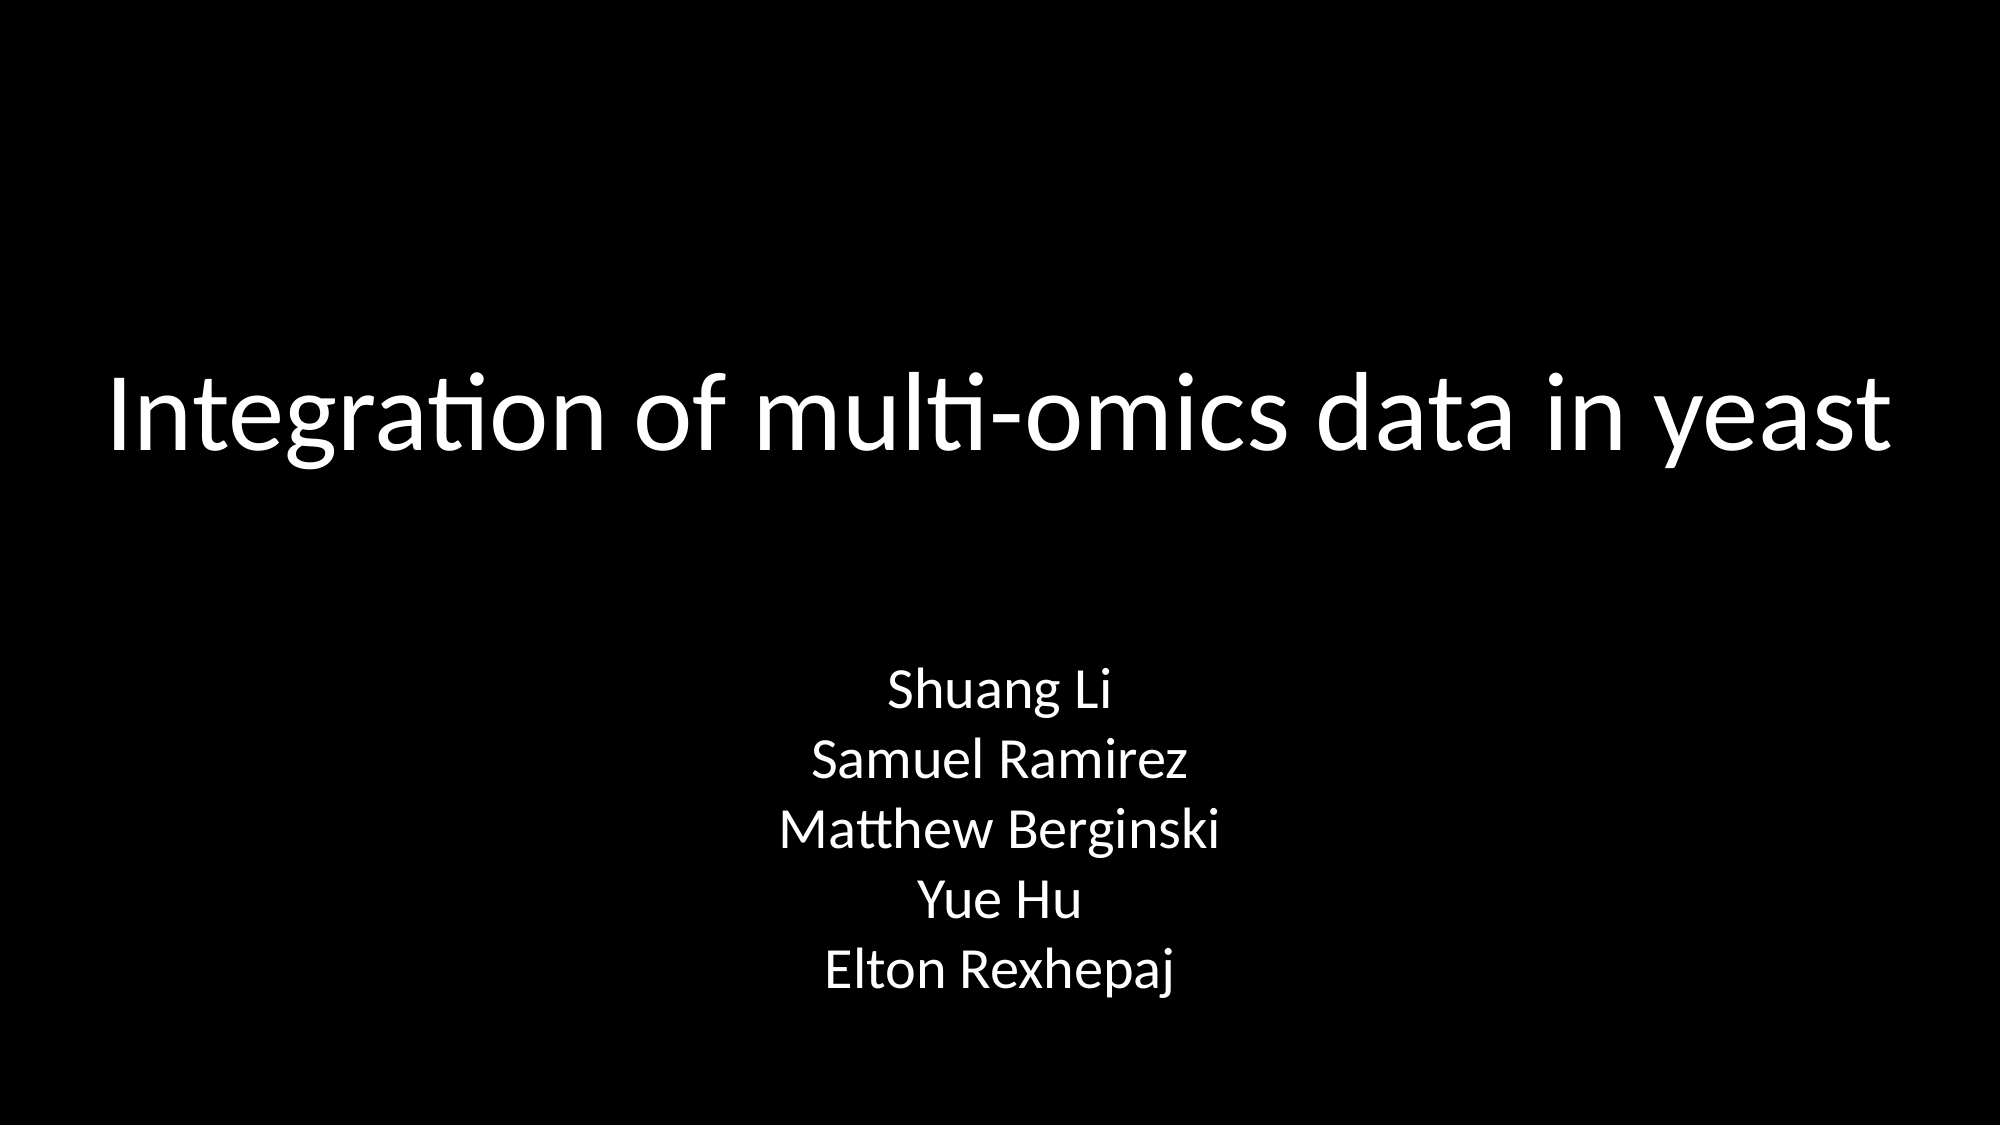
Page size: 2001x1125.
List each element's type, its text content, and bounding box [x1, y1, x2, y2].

text_box Shuang Li Samuel Ramirez Matthew Berginski Yue Hu Elton Rexhepaj [656, 643, 1343, 1008]
text_box Integration of multi-omics data in yeast [0, 330, 2000, 480]
